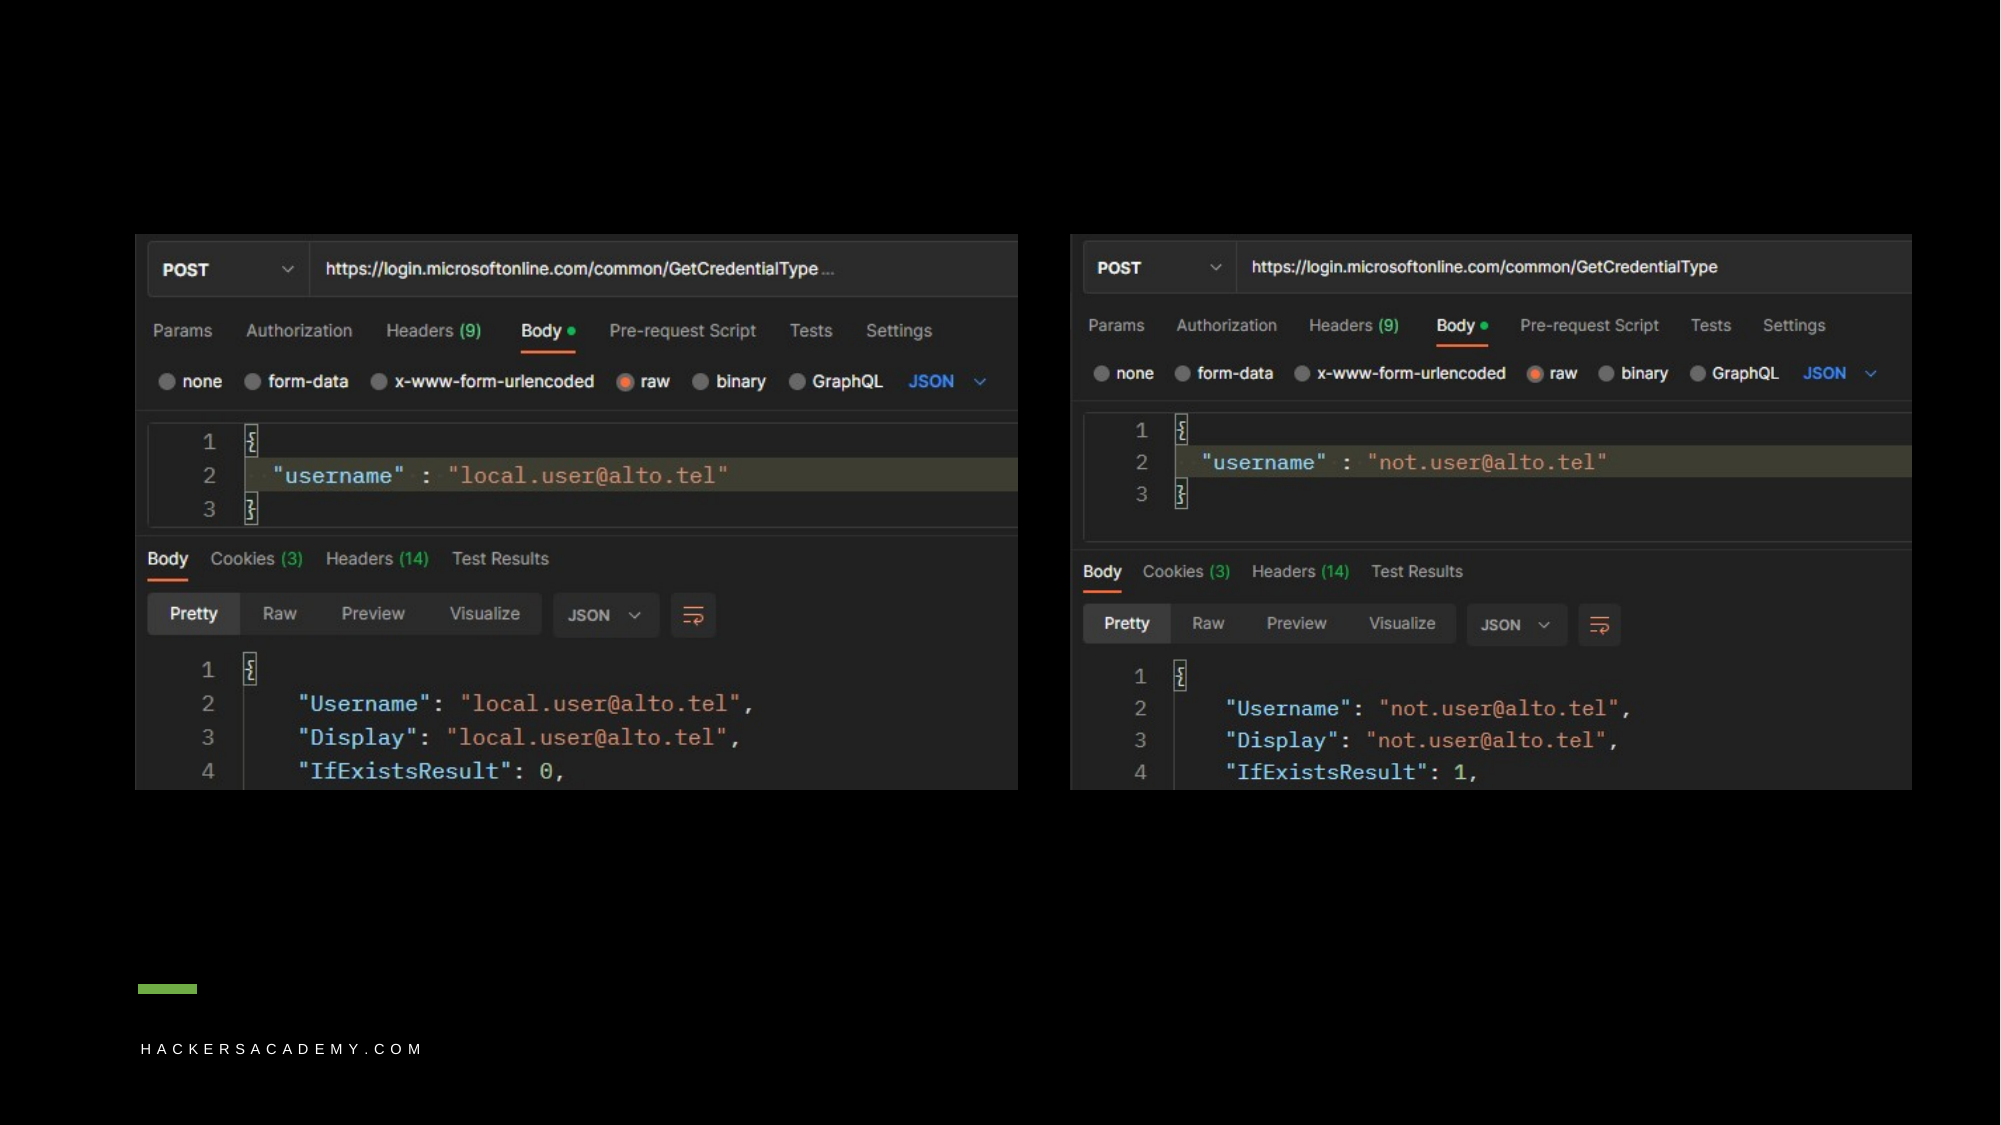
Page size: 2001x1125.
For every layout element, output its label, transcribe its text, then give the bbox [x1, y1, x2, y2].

footer H A C K E R S A C A D E M Y . C O M [138, 1039, 426, 1125]
picture [134, 234, 1019, 790]
picture [1070, 234, 1912, 790]
